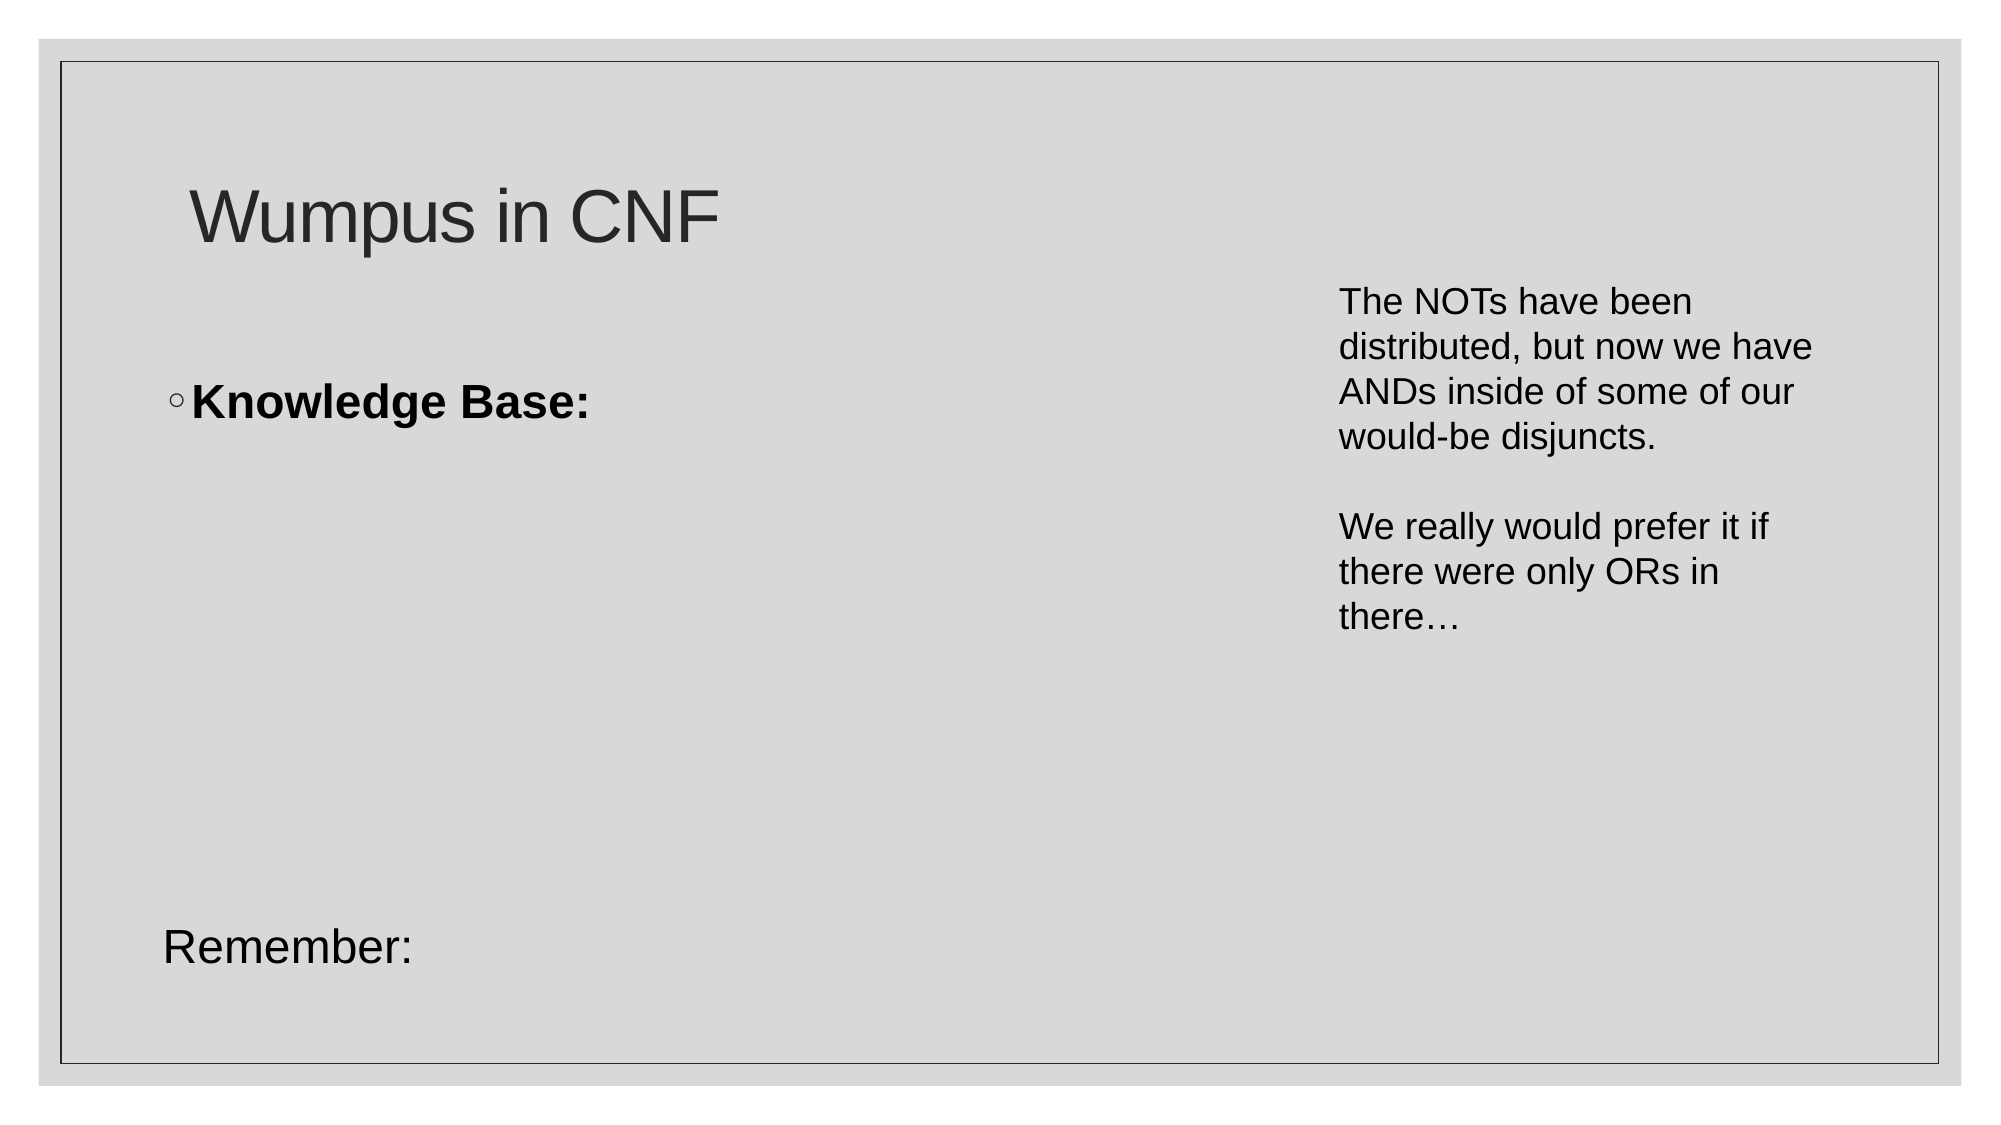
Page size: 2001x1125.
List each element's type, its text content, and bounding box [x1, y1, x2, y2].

title Wumpus in CNF [174, 105, 1825, 331]
text_box The NOTs have been distributed, but now we have ANDs inside of some of our would-be disjuncts. We really would prefer it if there were only ORs in there… [1324, 269, 1866, 645]
